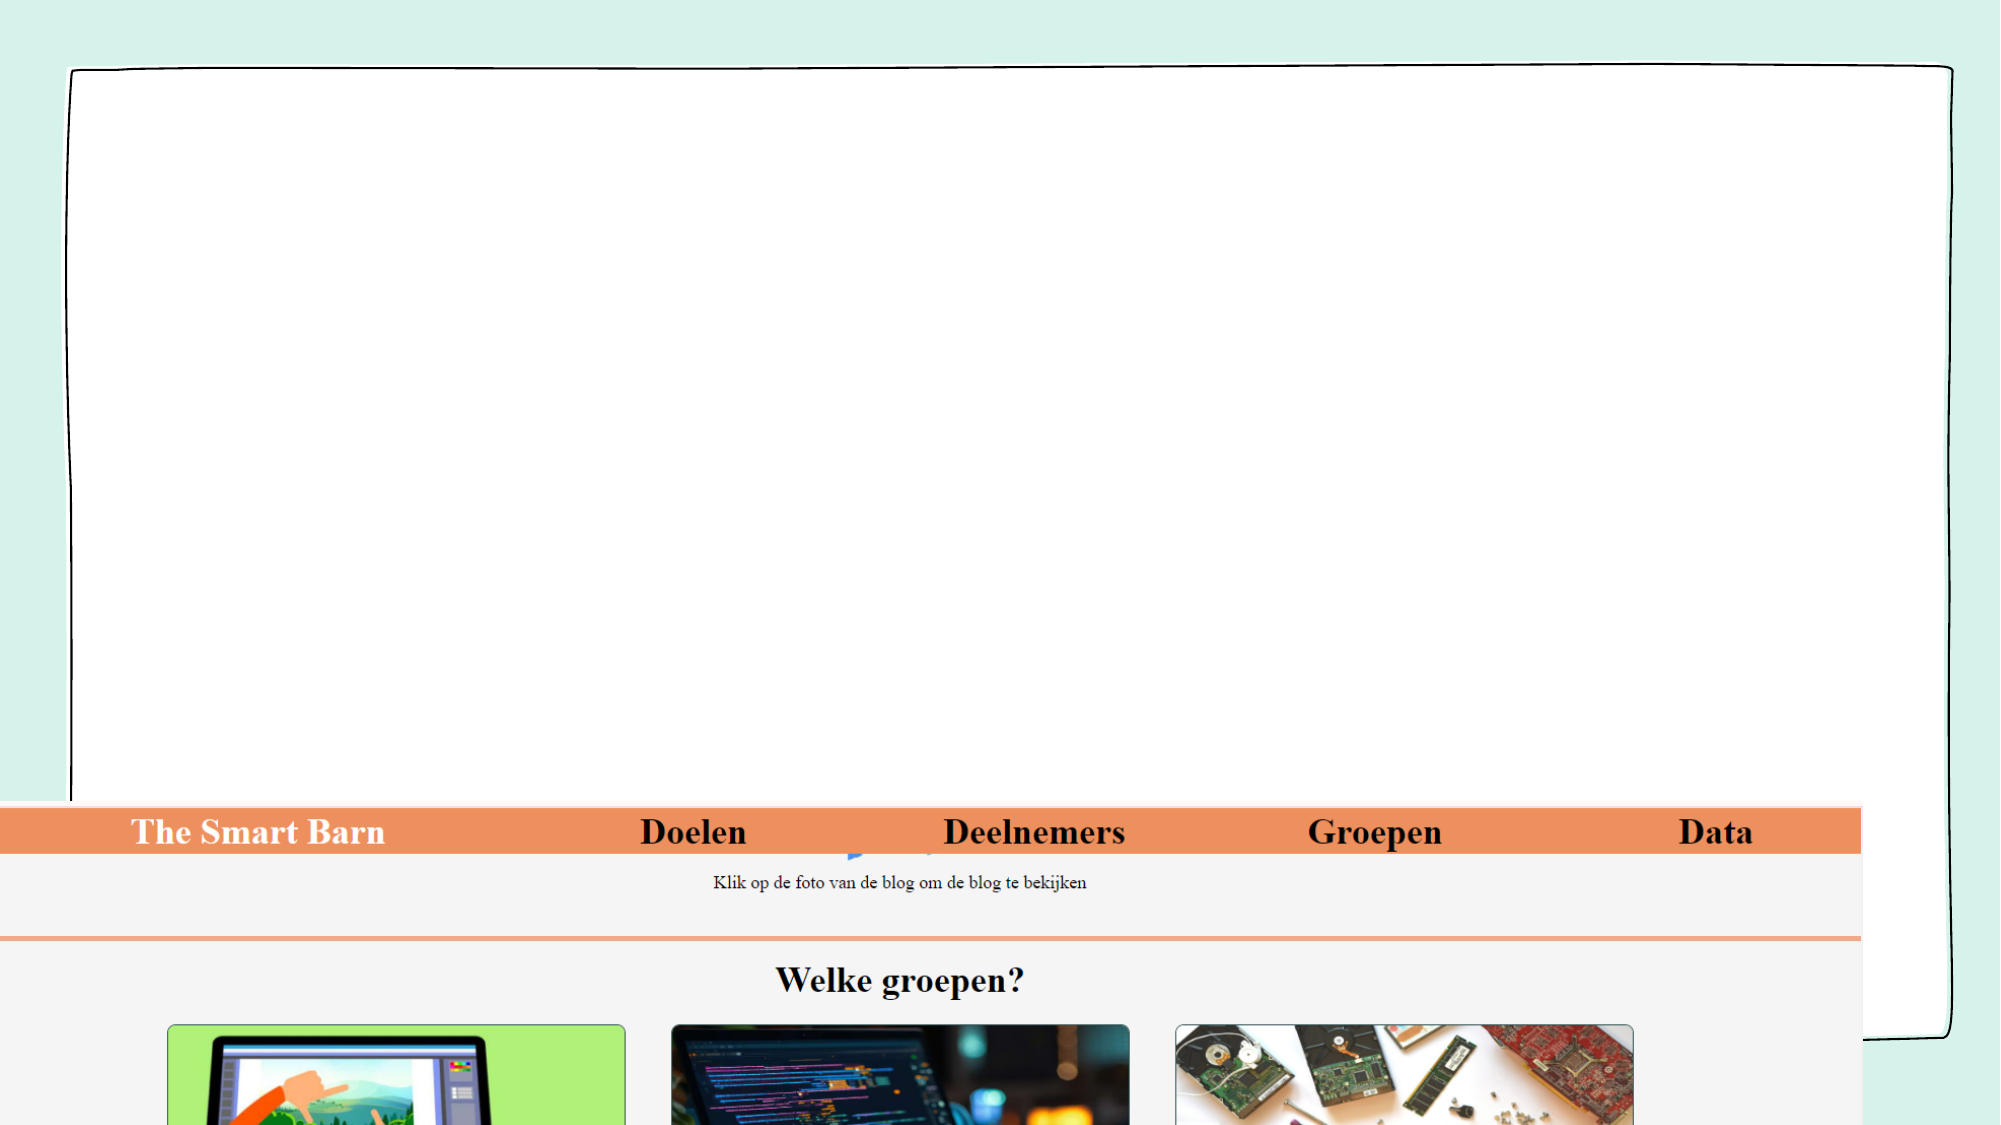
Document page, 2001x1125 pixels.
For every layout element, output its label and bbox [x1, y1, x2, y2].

picture [0, 801, 1863, 1125]
